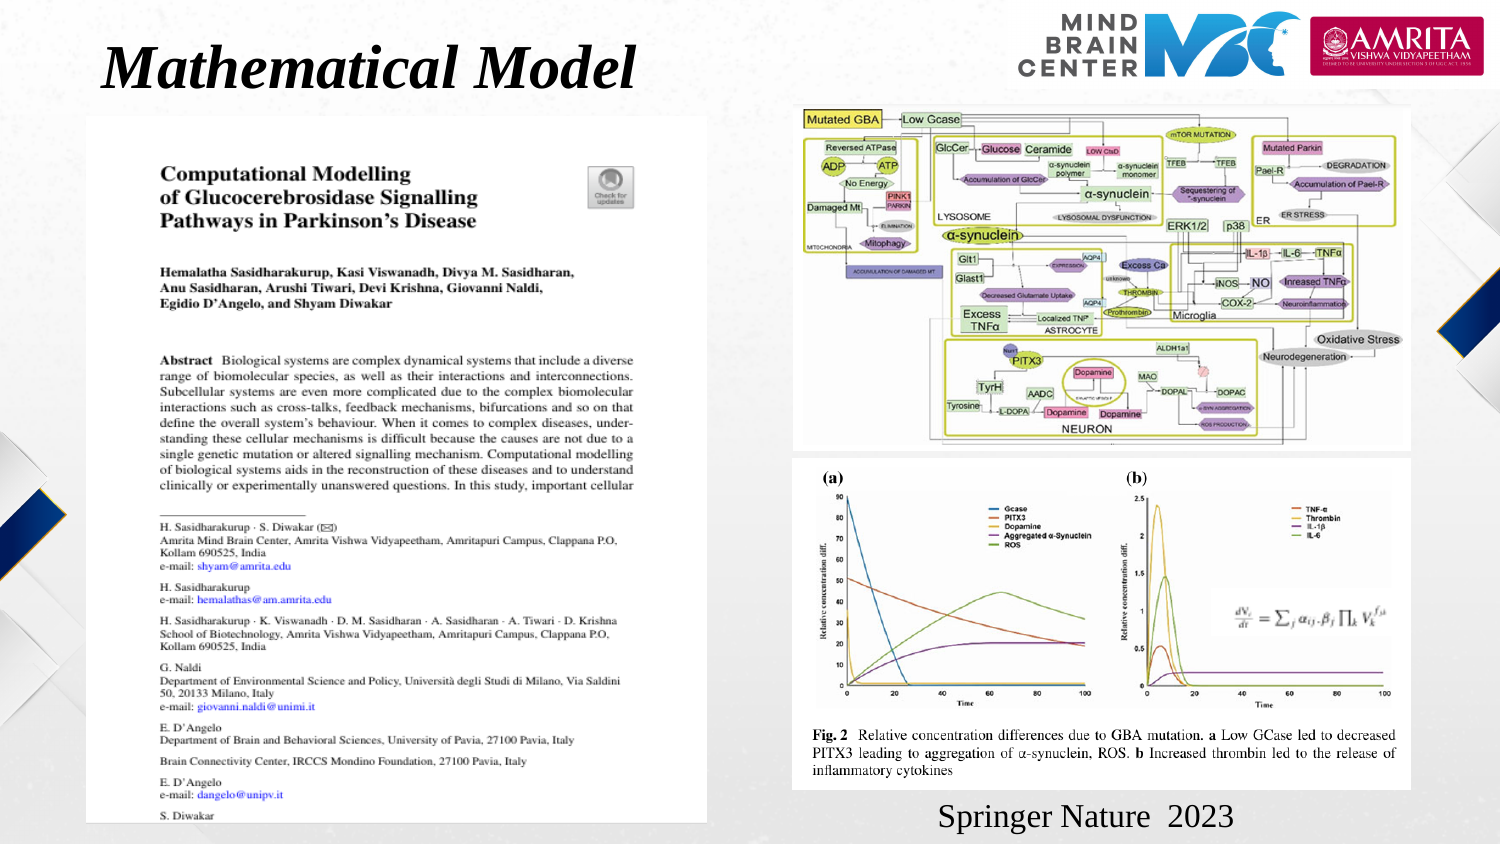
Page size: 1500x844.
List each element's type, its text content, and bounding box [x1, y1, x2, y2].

picture [0, 0, 1500, 844]
title Mathematical Model [86, 10, 1351, 105]
list Springer Nature 2023 [897, 798, 1254, 834]
